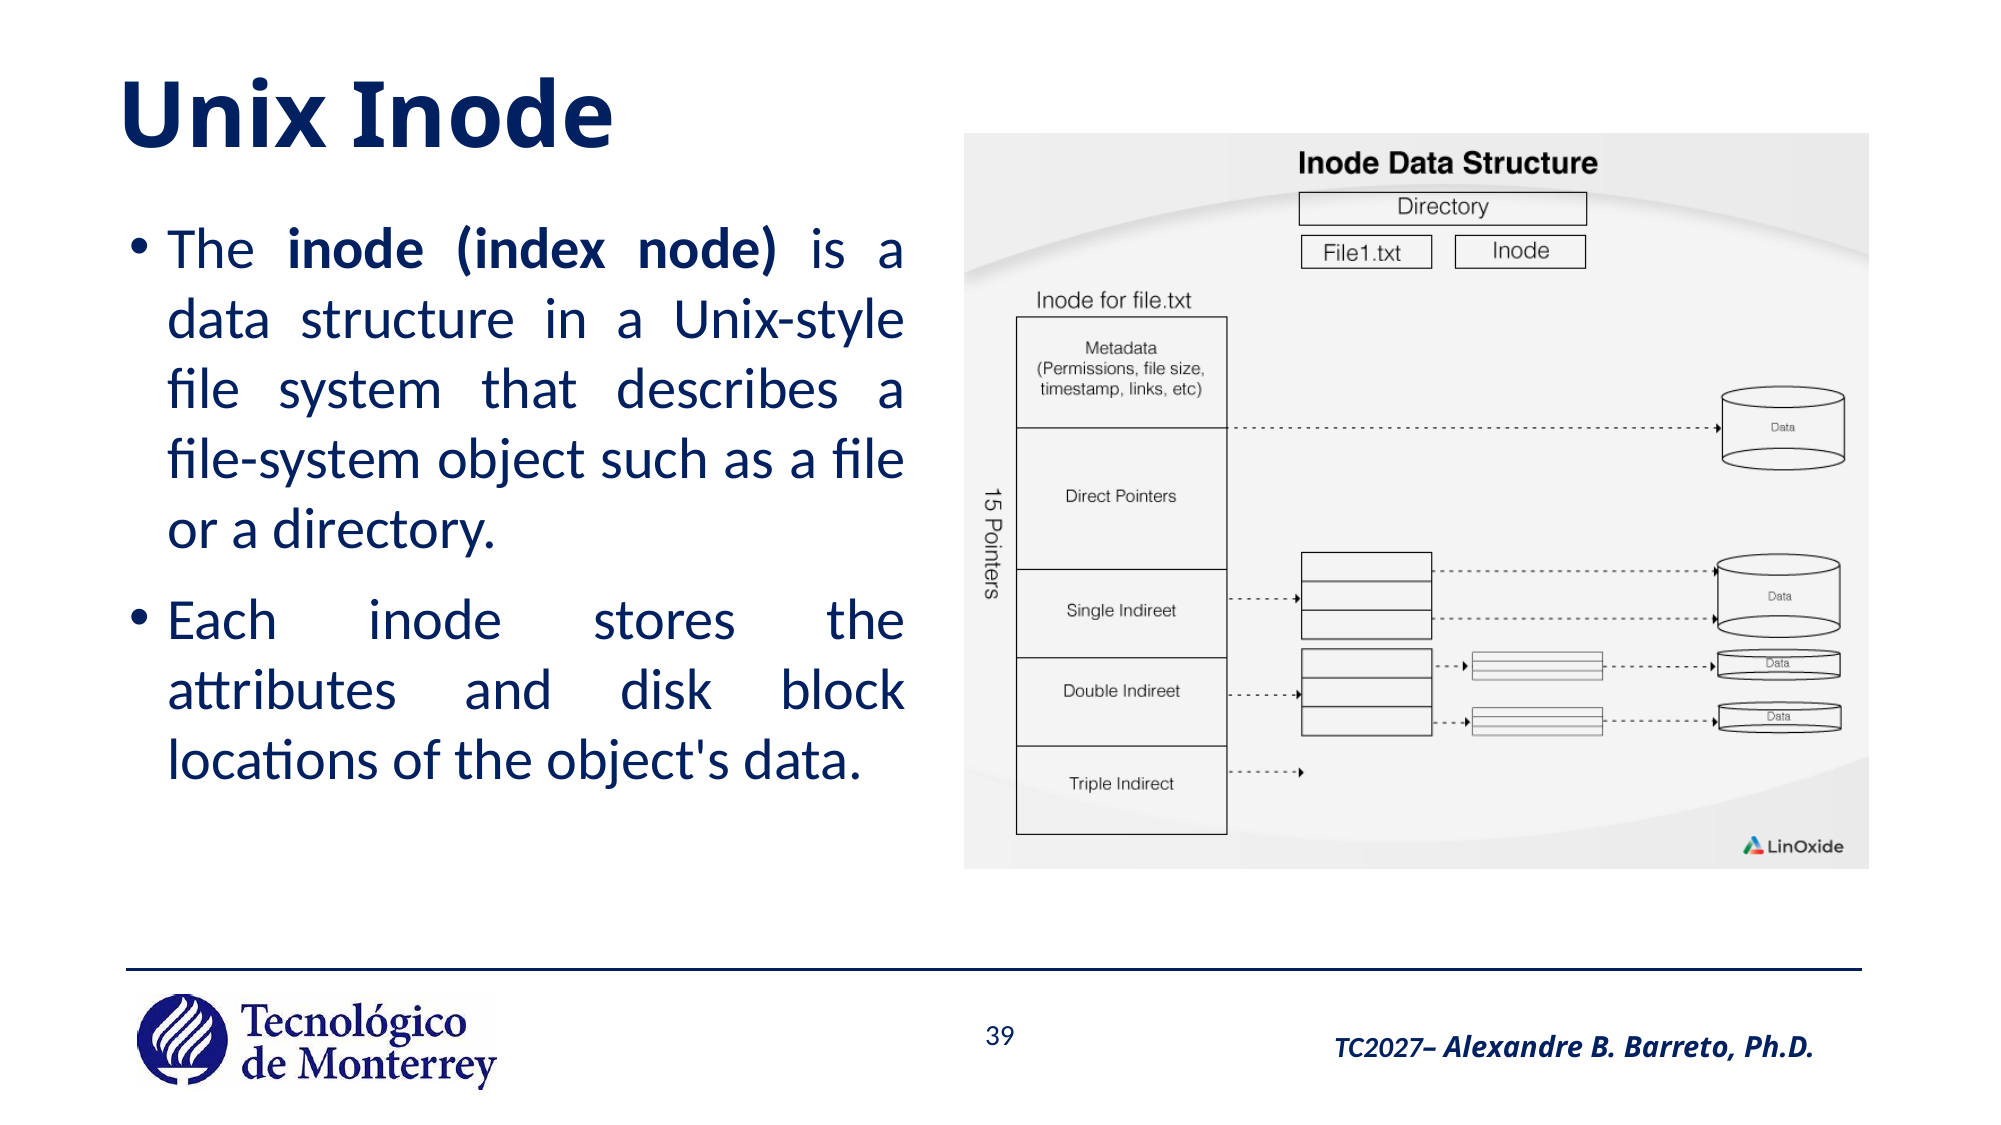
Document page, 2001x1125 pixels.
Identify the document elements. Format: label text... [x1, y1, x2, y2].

picture [964, 133, 1869, 869]
picture [137, 994, 497, 1090]
title Unix Inode [101, 32, 1827, 204]
list The inode (index node) is a data structure in a Unix-style file system that describes a file-system object such as a file or a directory. Each inode stores the attributes and disk block locations of the object's data. [114, 202, 921, 897]
